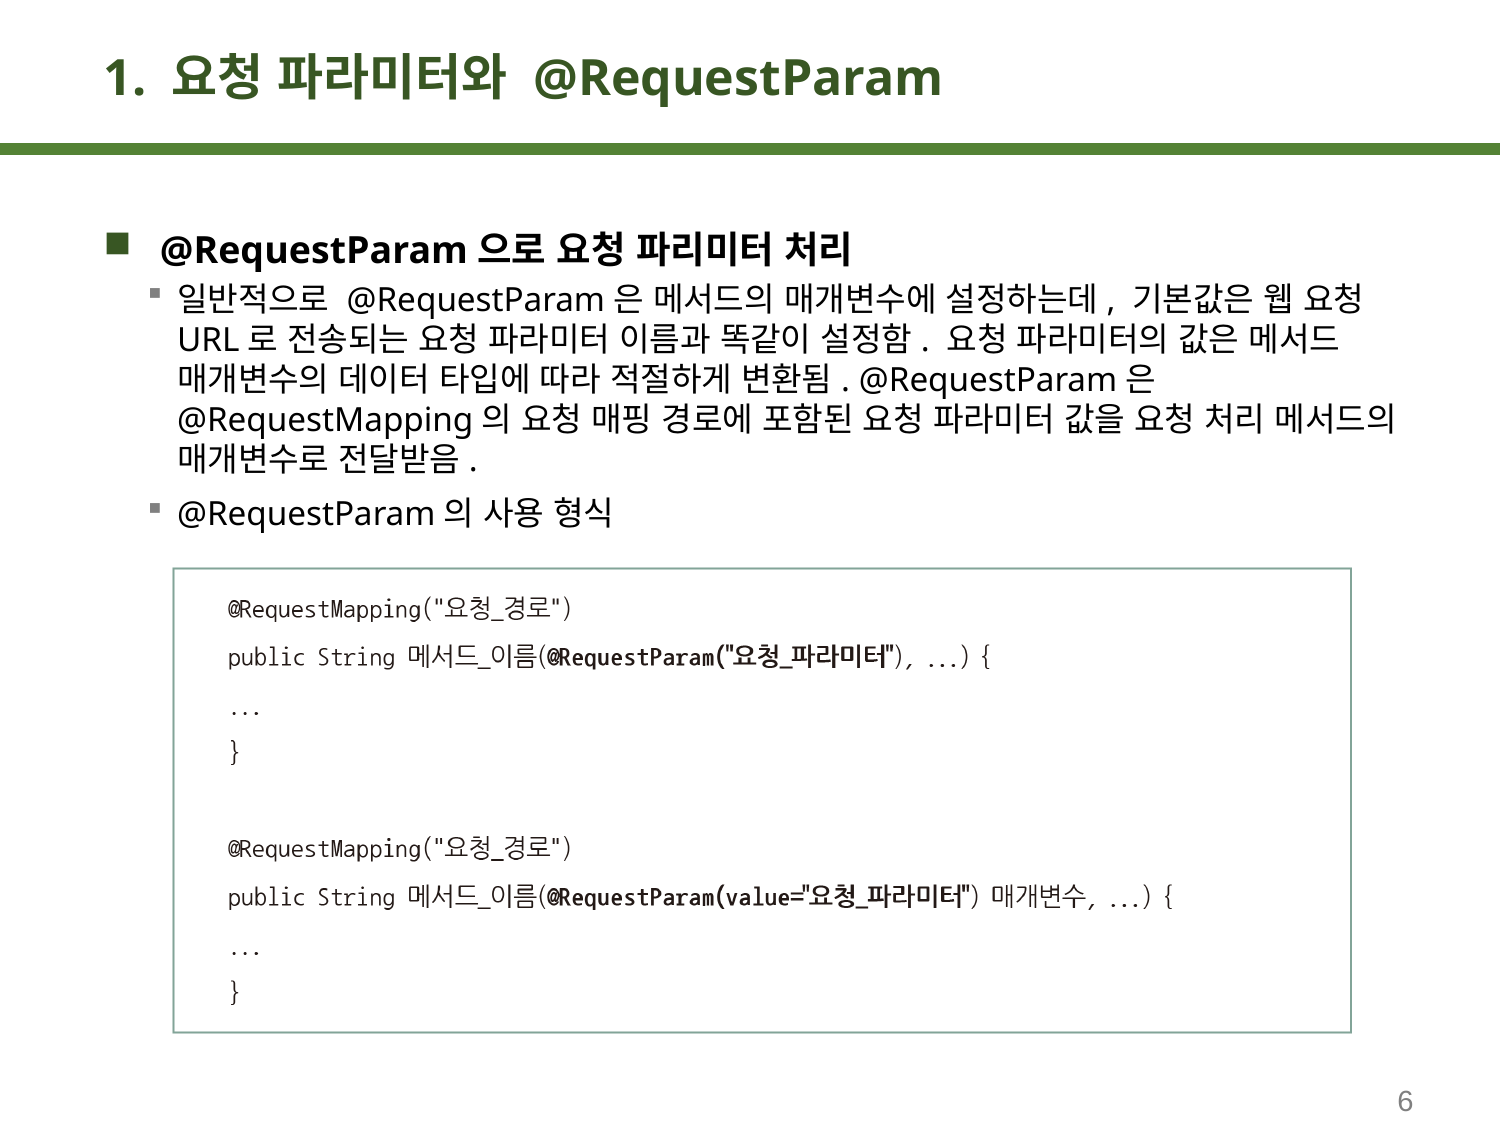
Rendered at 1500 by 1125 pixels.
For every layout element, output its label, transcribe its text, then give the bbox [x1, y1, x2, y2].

picture [167, 562, 1357, 1039]
title 1. 요청 파라미터와 @RequestParam [88, 30, 1211, 121]
list @RequestParam으로 요청 파리미터 처리 일반적으로 @RequestParam은 메서드의 매개변수에 설정하는데, 기본값은 웹 요청 URL로 전송되는 요청 파라미터 이름과 똑같이 설정함. 요청 파라미터의 값은 메서드 매개변수의 데이터 타입에 따라 적절하게 변환됨. @RequestParam은 @RequestMapping의 요청 매핑 경로에 포함된 요청 파라미터 값을 요청 처리 메서드의 매개변수로 전달받음. @RequestParam의 사용 형식 [88, 196, 1436, 1083]
